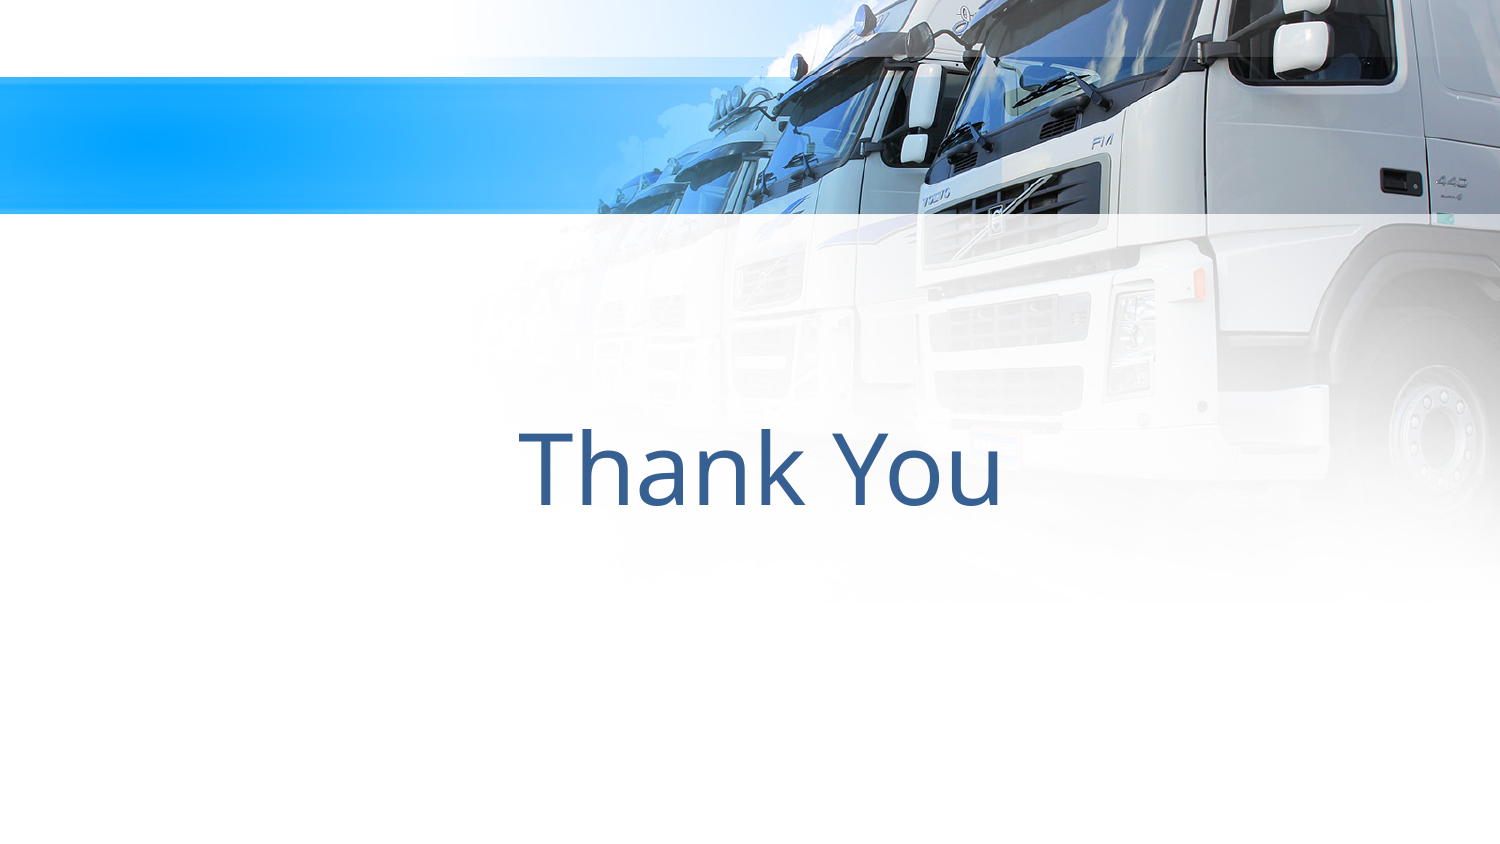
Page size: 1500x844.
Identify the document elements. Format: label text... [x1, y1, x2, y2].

picture [0, 0, 1500, 844]
text_box Thank You [503, 398, 1442, 534]
